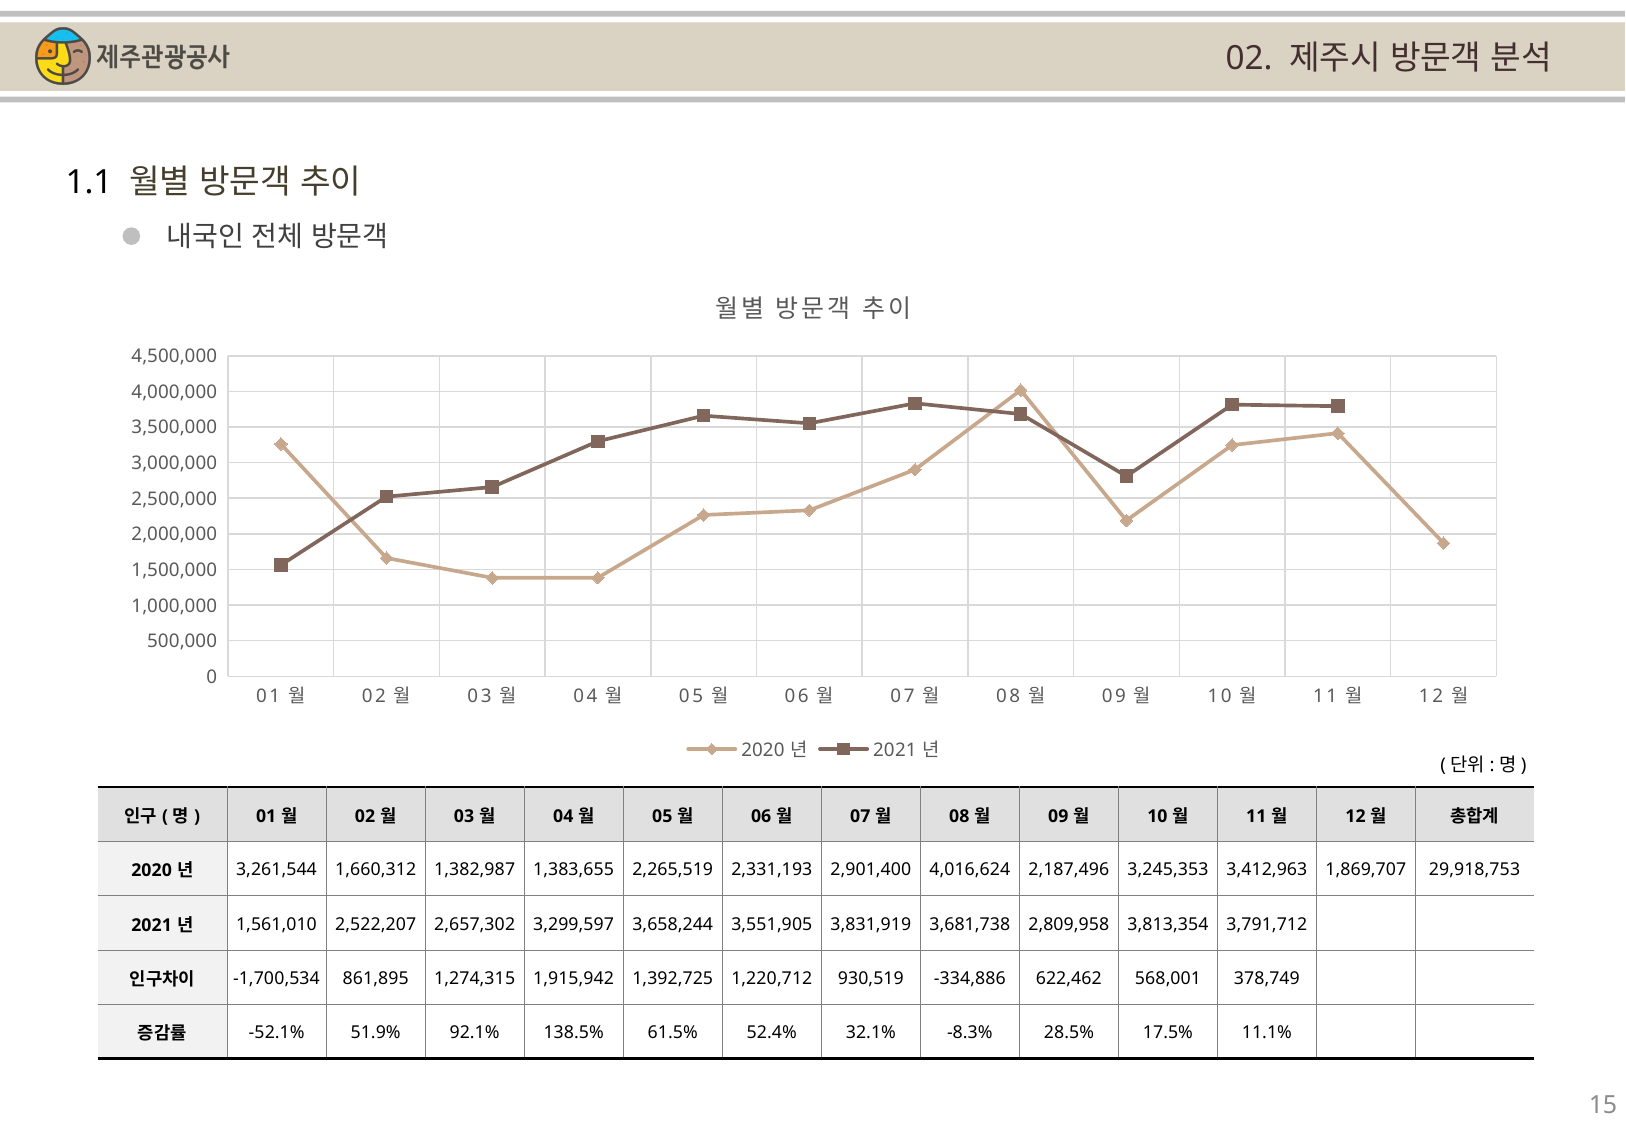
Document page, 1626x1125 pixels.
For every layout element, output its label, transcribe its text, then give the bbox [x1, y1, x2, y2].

table_cell 2020년 [98, 842, 227, 895]
table_header 01월 [228, 788, 326, 841]
table_cell 2,331,193 [723, 842, 821, 895]
table_cell -1,700,534 [228, 951, 326, 1004]
table_header 05월 [624, 788, 722, 841]
table_cell [1317, 951, 1415, 1004]
table_cell 32.1% [822, 1005, 920, 1057]
chart [102, 261, 1525, 769]
table_header 10월 [1119, 788, 1217, 841]
text_box 내국인 전체 방문객 [151, 210, 404, 260]
table_cell 3,791,712 [1218, 896, 1316, 950]
picture [31, 26, 232, 87]
table_cell [1317, 1005, 1415, 1057]
table_cell 인구차이 [98, 951, 227, 1004]
text_box 02. 제주시 방문객 분석 [1042, 28, 1595, 84]
table_cell 1,660,312 [327, 842, 425, 895]
text_box [121, 226, 141, 246]
table_header 08월 [921, 788, 1019, 841]
table_cell 92.1% [426, 1005, 524, 1057]
table_cell 3,813,354 [1119, 896, 1217, 950]
table_cell 2,809,958 [1020, 896, 1118, 950]
table_cell 17.5% [1119, 1005, 1217, 1057]
table_cell 4,016,624 [921, 842, 1019, 895]
table_header 06월 [723, 788, 821, 841]
table_cell 28.5% [1020, 1005, 1118, 1057]
table_cell 3,245,353 [1119, 842, 1217, 895]
table_header 04월 [525, 788, 623, 841]
table_header 11월 [1218, 788, 1316, 841]
table_cell 568,001 [1119, 951, 1217, 1004]
table_cell 증감률 [98, 1005, 227, 1057]
table_cell 1,392,725 [624, 951, 722, 1004]
table_header 02월 [327, 788, 425, 841]
table_cell [1416, 896, 1534, 950]
table_cell 2,901,400 [822, 842, 920, 895]
table_header 12월 [1317, 788, 1415, 841]
table_cell 51.9% [327, 1005, 425, 1057]
table_cell 1,383,655 [525, 842, 623, 895]
table_header 인구(명) [98, 788, 227, 841]
table_cell 1,274,315 [426, 951, 524, 1004]
table_cell 2,522,207 [327, 896, 425, 950]
table_cell 3,681,738 [921, 896, 1019, 950]
table_cell 2021년 [98, 896, 227, 950]
table_cell -8.3% [921, 1005, 1019, 1057]
table_cell 378,749 [1218, 951, 1316, 1004]
table_cell 930,519 [822, 951, 920, 1004]
table_cell -52.1% [228, 1005, 326, 1057]
table_cell 2,265,519 [624, 842, 722, 895]
table_cell 1,869,707 [1317, 842, 1415, 895]
table_cell 2,657,302 [426, 896, 524, 950]
table_cell 1,561,010 [228, 896, 326, 950]
table_header 03월 [426, 788, 524, 841]
table_cell 11.1% [1218, 1005, 1316, 1057]
table_cell 3,551,905 [723, 896, 821, 950]
table_cell [1416, 1005, 1534, 1057]
text_box (단위:명) [1425, 745, 1542, 783]
table_cell [1317, 896, 1415, 950]
table_cell 861,895 [327, 951, 425, 1004]
table_cell 52.4% [723, 1005, 821, 1057]
table_cell 1,220,712 [723, 951, 821, 1004]
table_cell [1416, 951, 1534, 1004]
table_cell 3,412,963 [1218, 842, 1316, 895]
slide_number 15 [1251, 1063, 1618, 1123]
table_header 07월 [822, 788, 920, 841]
table_cell 138.5% [525, 1005, 623, 1057]
table_cell -334,886 [921, 951, 1019, 1004]
table_cell 3,299,597 [525, 896, 623, 950]
table_cell 3,658,244 [624, 896, 722, 950]
table_cell 61.5% [624, 1005, 722, 1057]
table_header 09월 [1020, 788, 1118, 841]
table_cell 29,918,753 [1416, 842, 1534, 895]
table_cell 3,831,919 [822, 896, 920, 950]
text_box 1.1 월별 방문객 추이 [50, 152, 1144, 208]
table_cell 1,382,987 [426, 842, 524, 895]
table_cell 1,915,942 [525, 951, 623, 1004]
table_header 총합계 [1416, 788, 1534, 841]
table_cell 3,261,544 [228, 842, 326, 895]
table_cell 2,187,496 [1020, 842, 1118, 895]
table_cell 622,462 [1020, 951, 1118, 1004]
